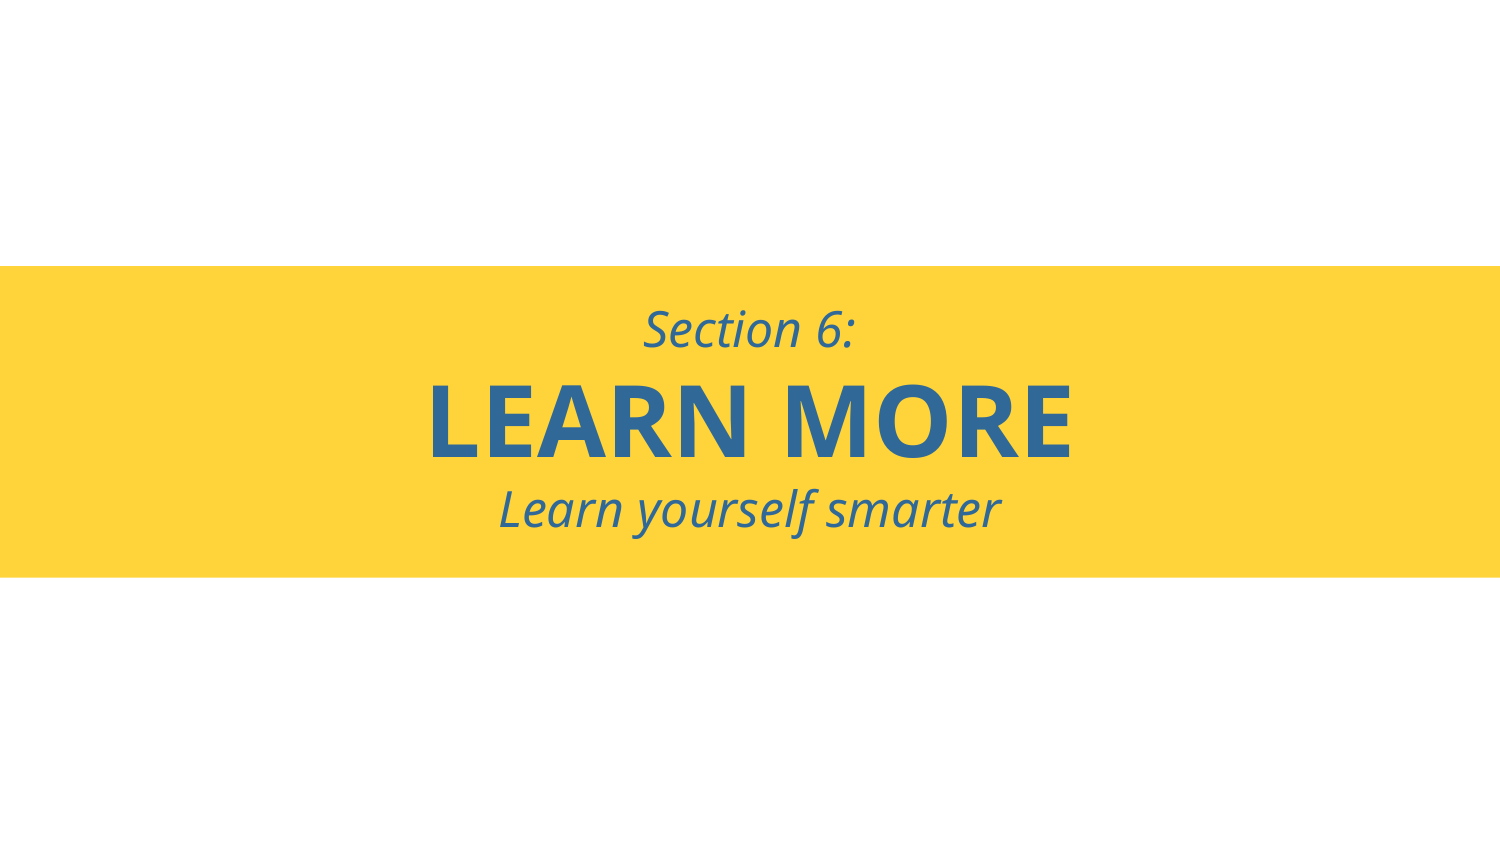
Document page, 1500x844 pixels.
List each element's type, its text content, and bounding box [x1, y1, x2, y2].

text_box Section 6: LEARN MORE Learn yourself smarter [0, 192, 1500, 639]
